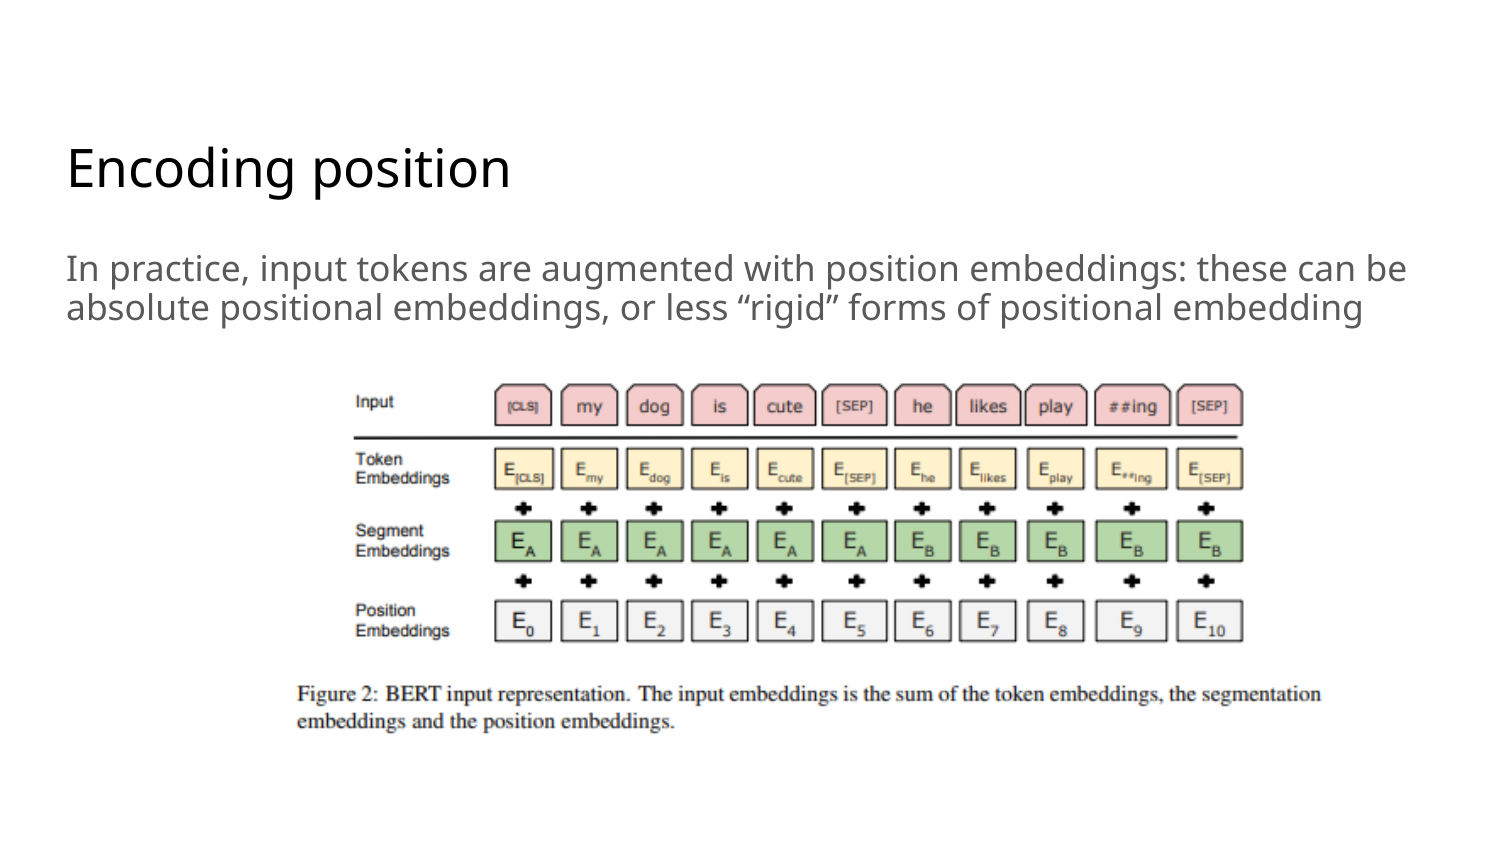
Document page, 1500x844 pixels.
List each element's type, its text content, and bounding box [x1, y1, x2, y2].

picture [288, 372, 1337, 742]
list In practice, input tokens are augmented with position embeddings: these can be absolute positional embeddings, or less “rigid” forms of positional embedding [51, 236, 1449, 646]
title Encoding position [51, 119, 1449, 214]
